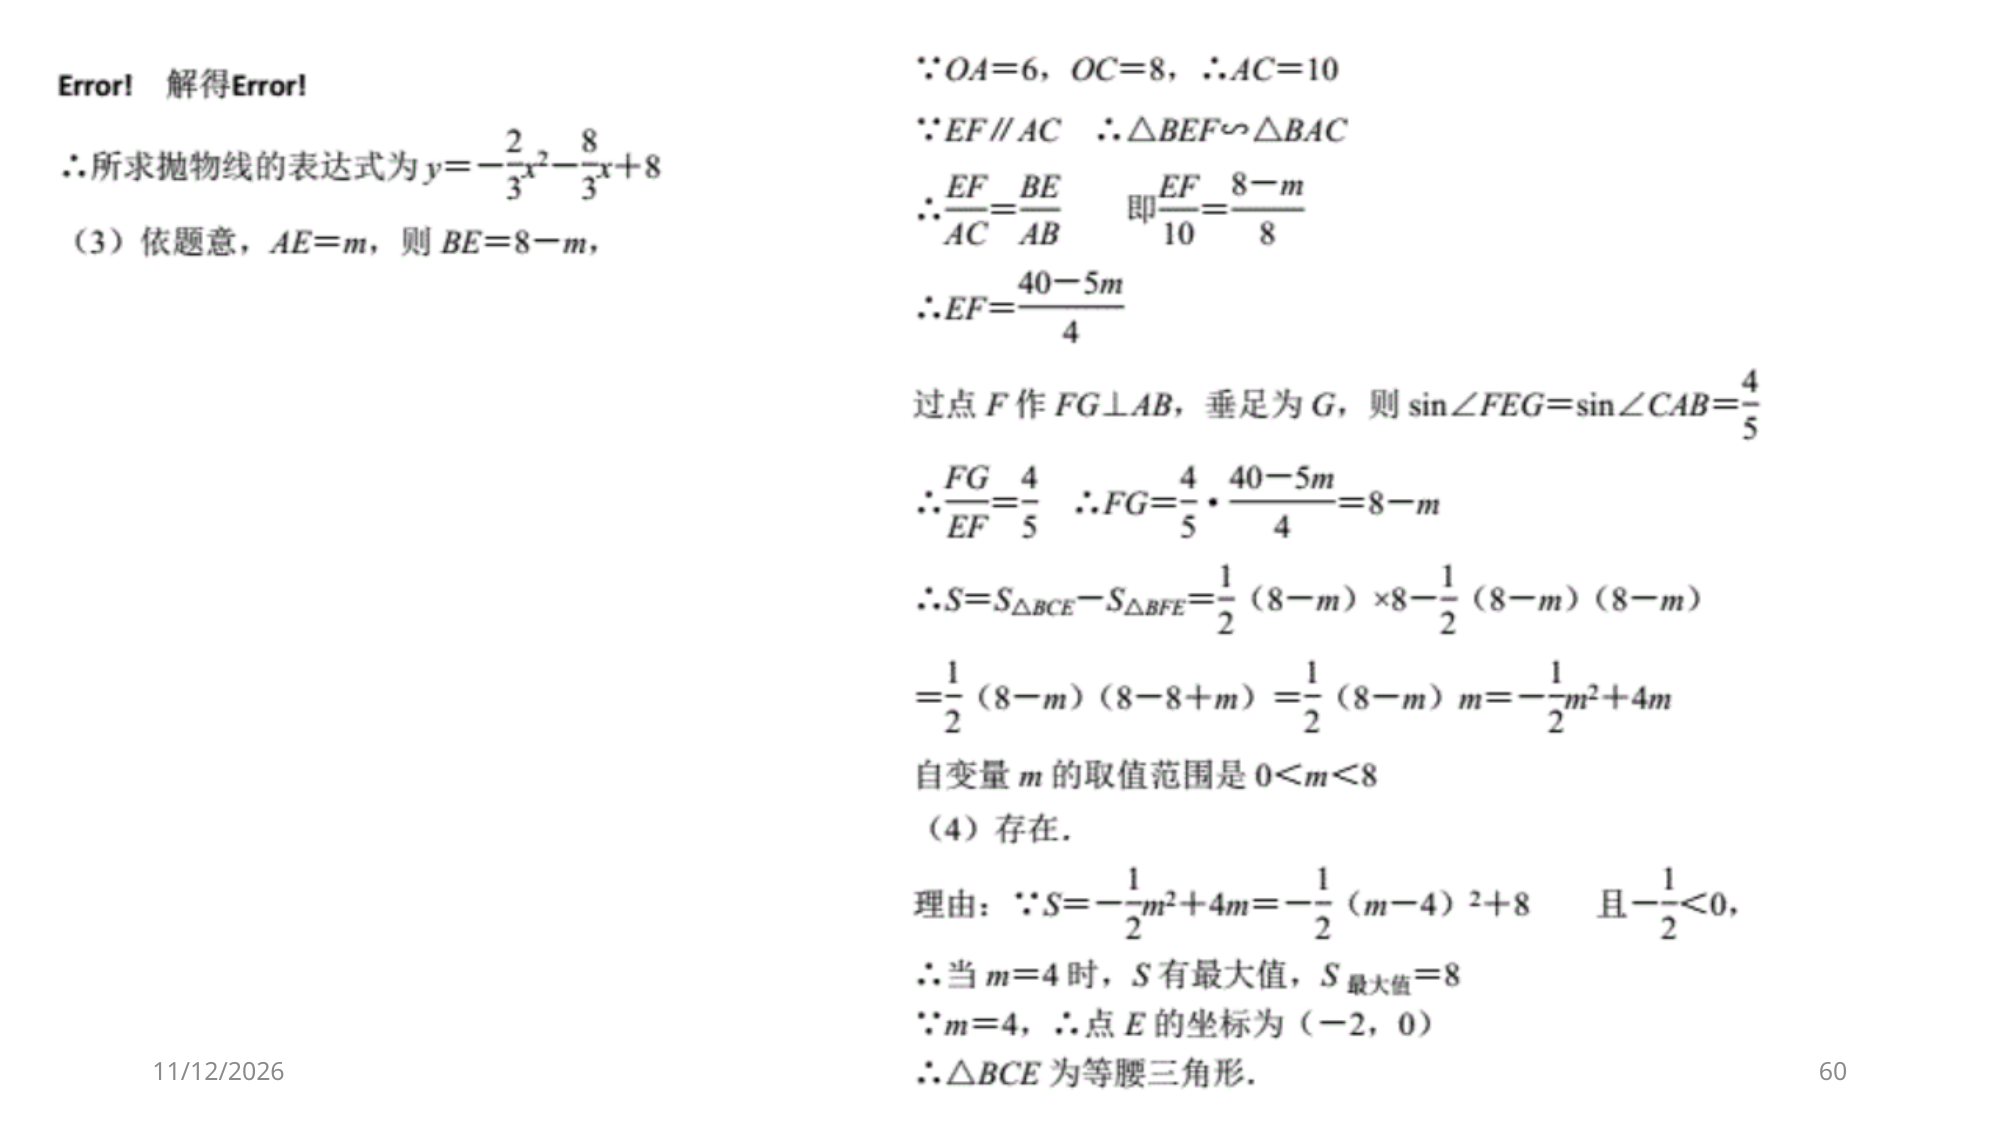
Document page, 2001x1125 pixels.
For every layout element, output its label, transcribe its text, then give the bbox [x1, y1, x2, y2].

slide_number 60 [1798, 1042, 1863, 1103]
picture [787, 0, 1798, 1105]
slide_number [137, 1042, 588, 1103]
picture [1, 44, 724, 284]
